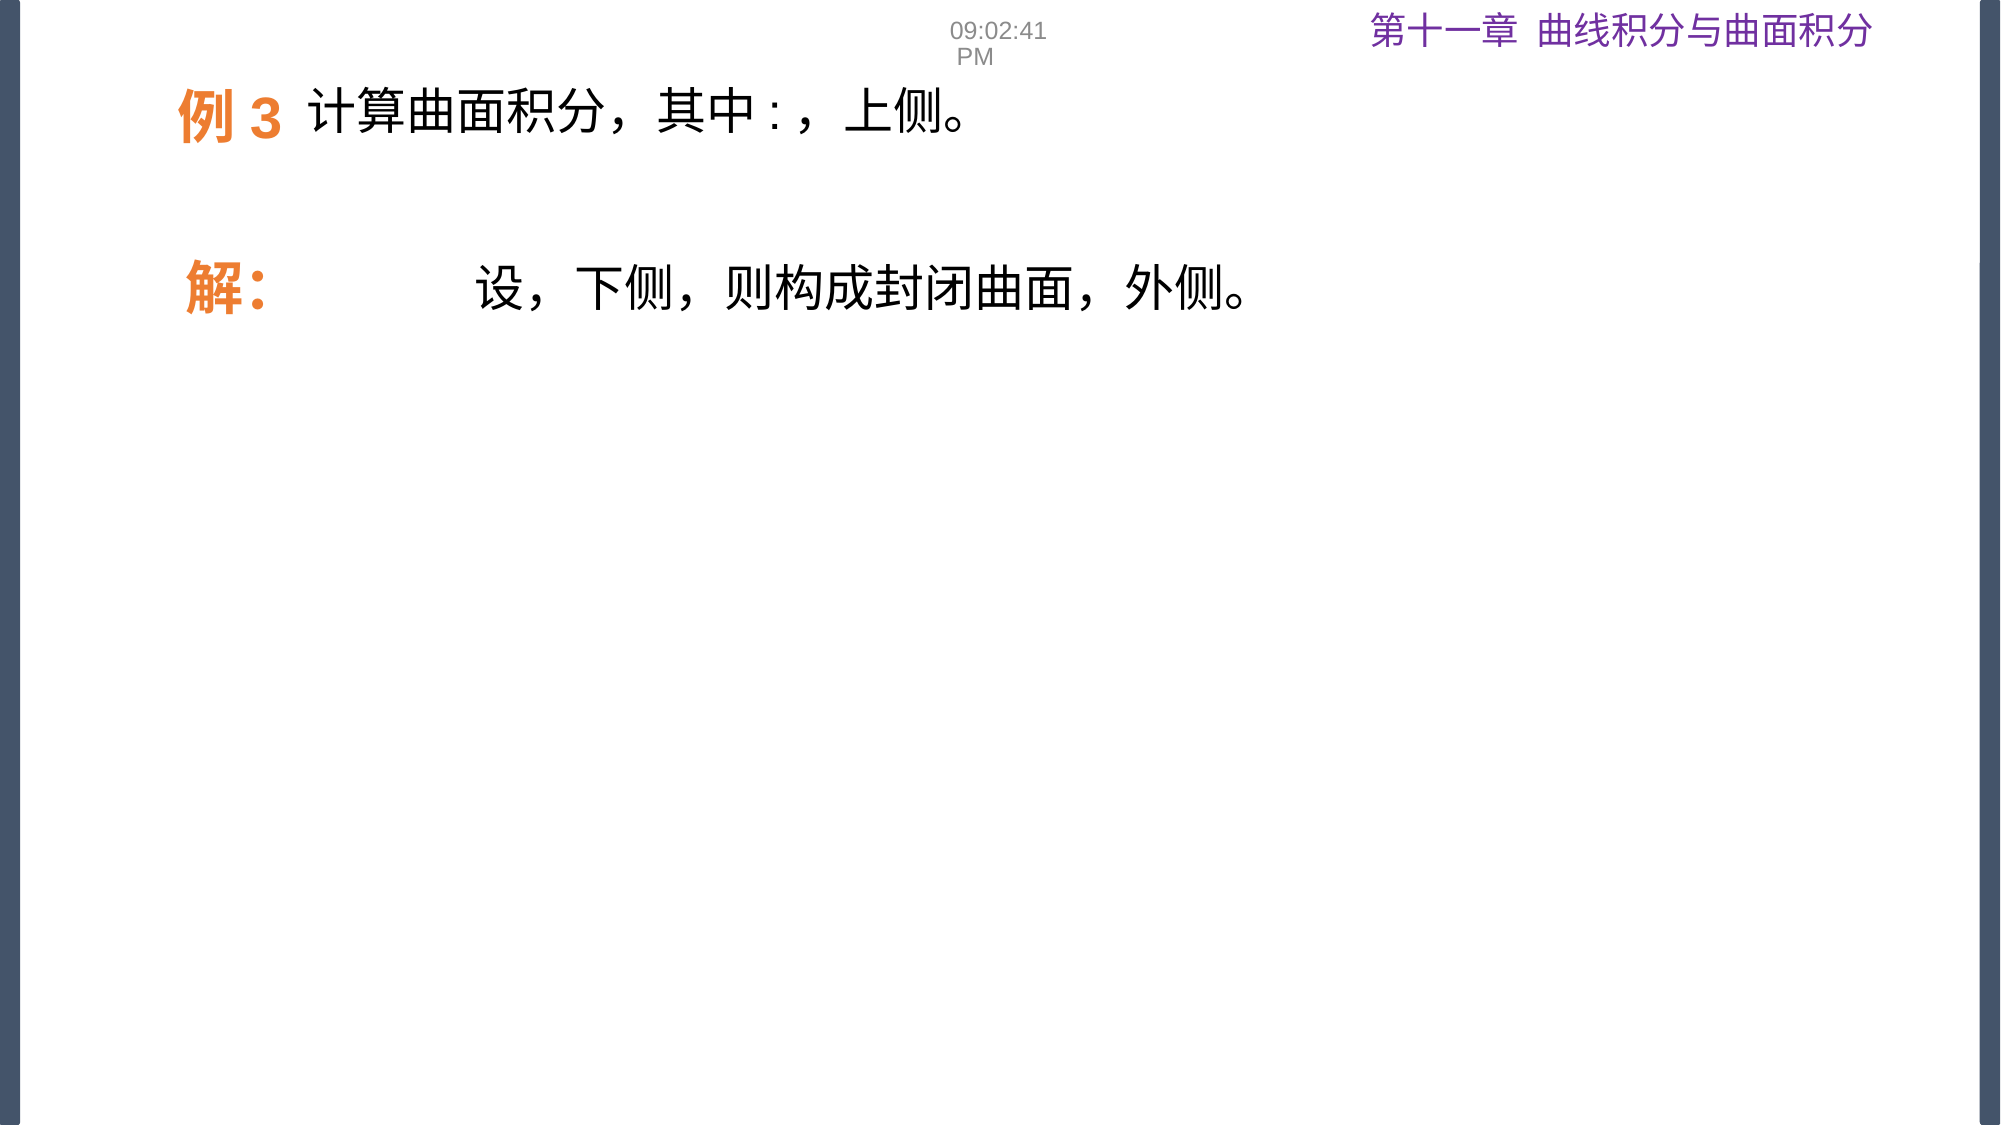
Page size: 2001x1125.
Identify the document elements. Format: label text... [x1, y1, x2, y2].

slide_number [934, 0, 1066, 60]
text_box 例3 [162, 72, 298, 158]
text_box 解： [170, 243, 317, 329]
